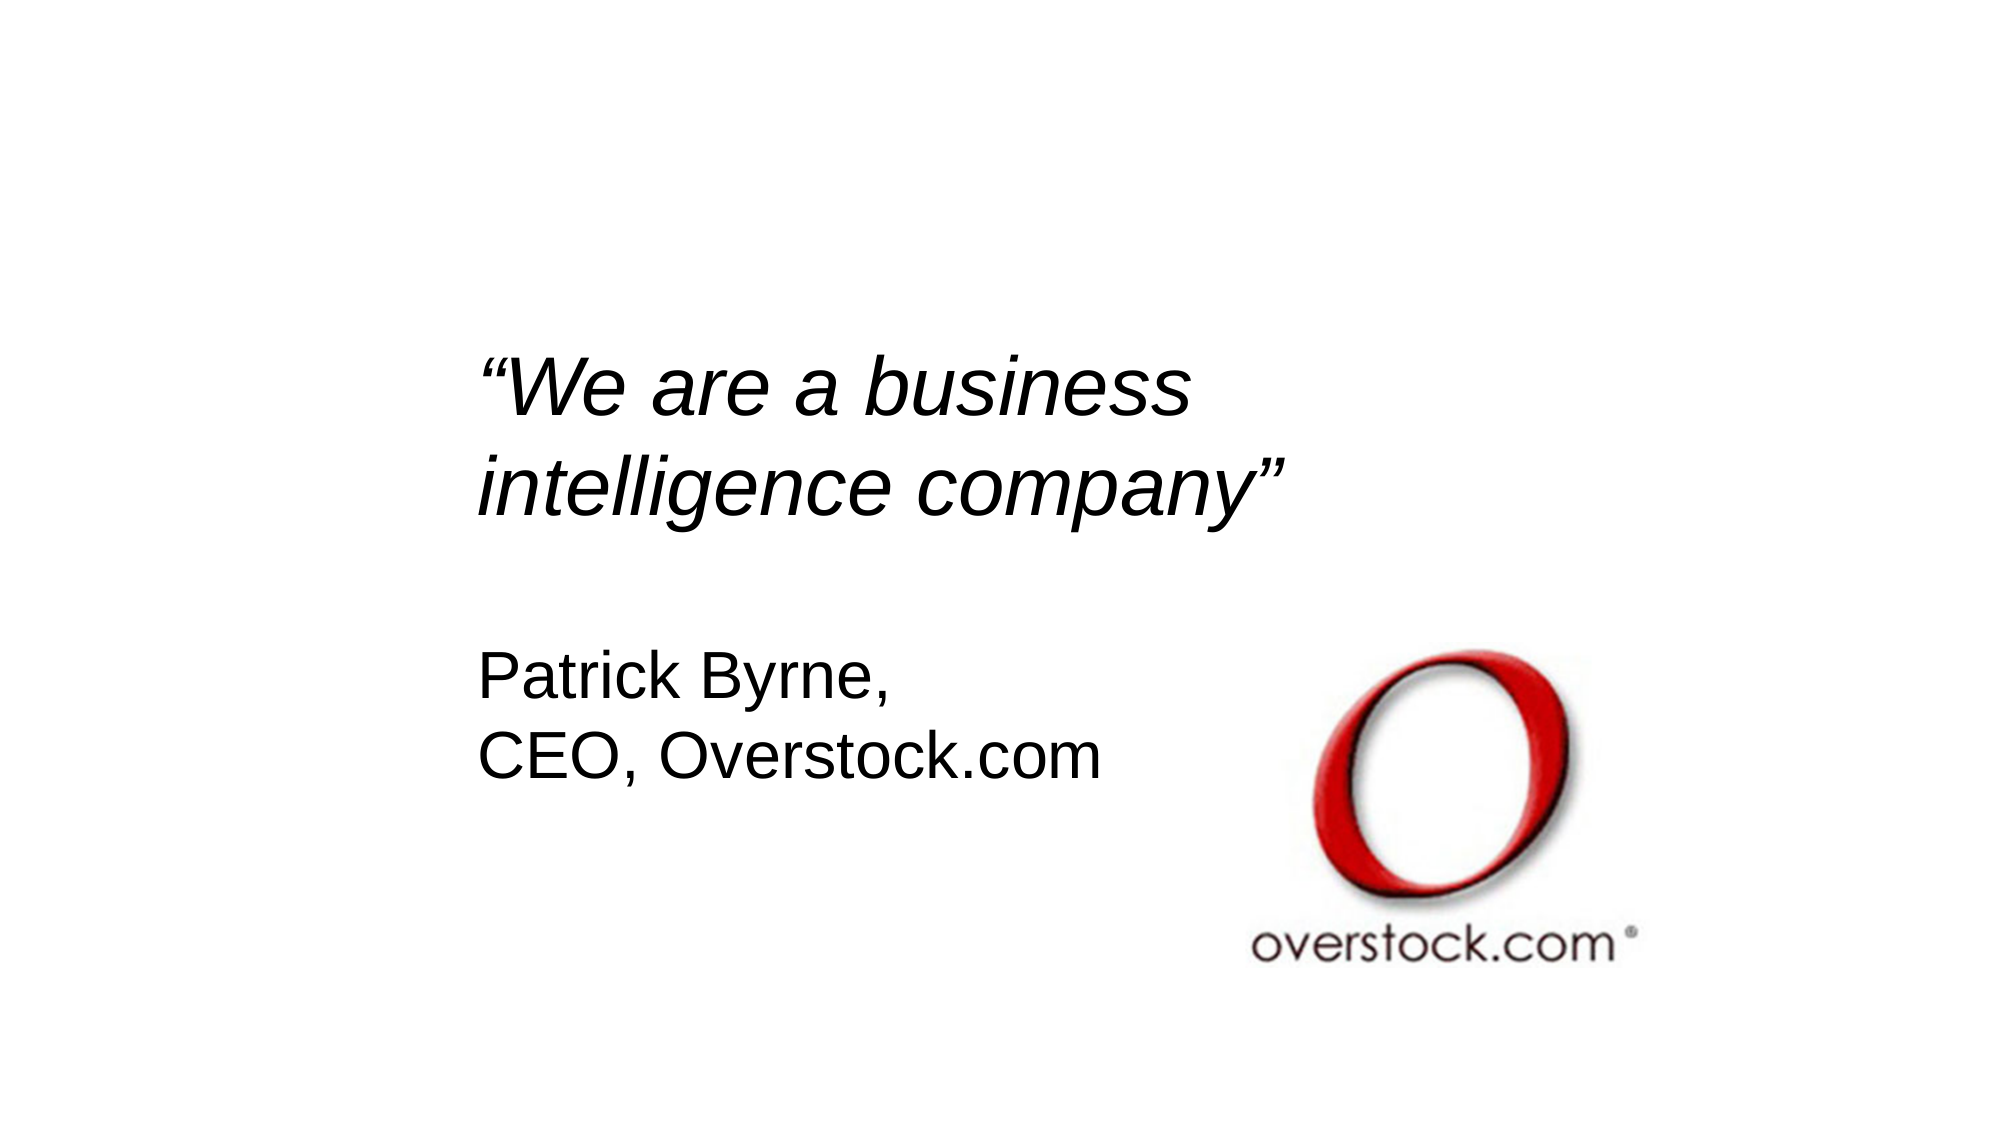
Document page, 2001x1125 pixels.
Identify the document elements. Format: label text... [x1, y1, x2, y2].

picture [1224, 641, 1664, 968]
text_box “We are a business intelligence company” Patrick Byrne, CEO, Overstock.com [462, 324, 1513, 800]
